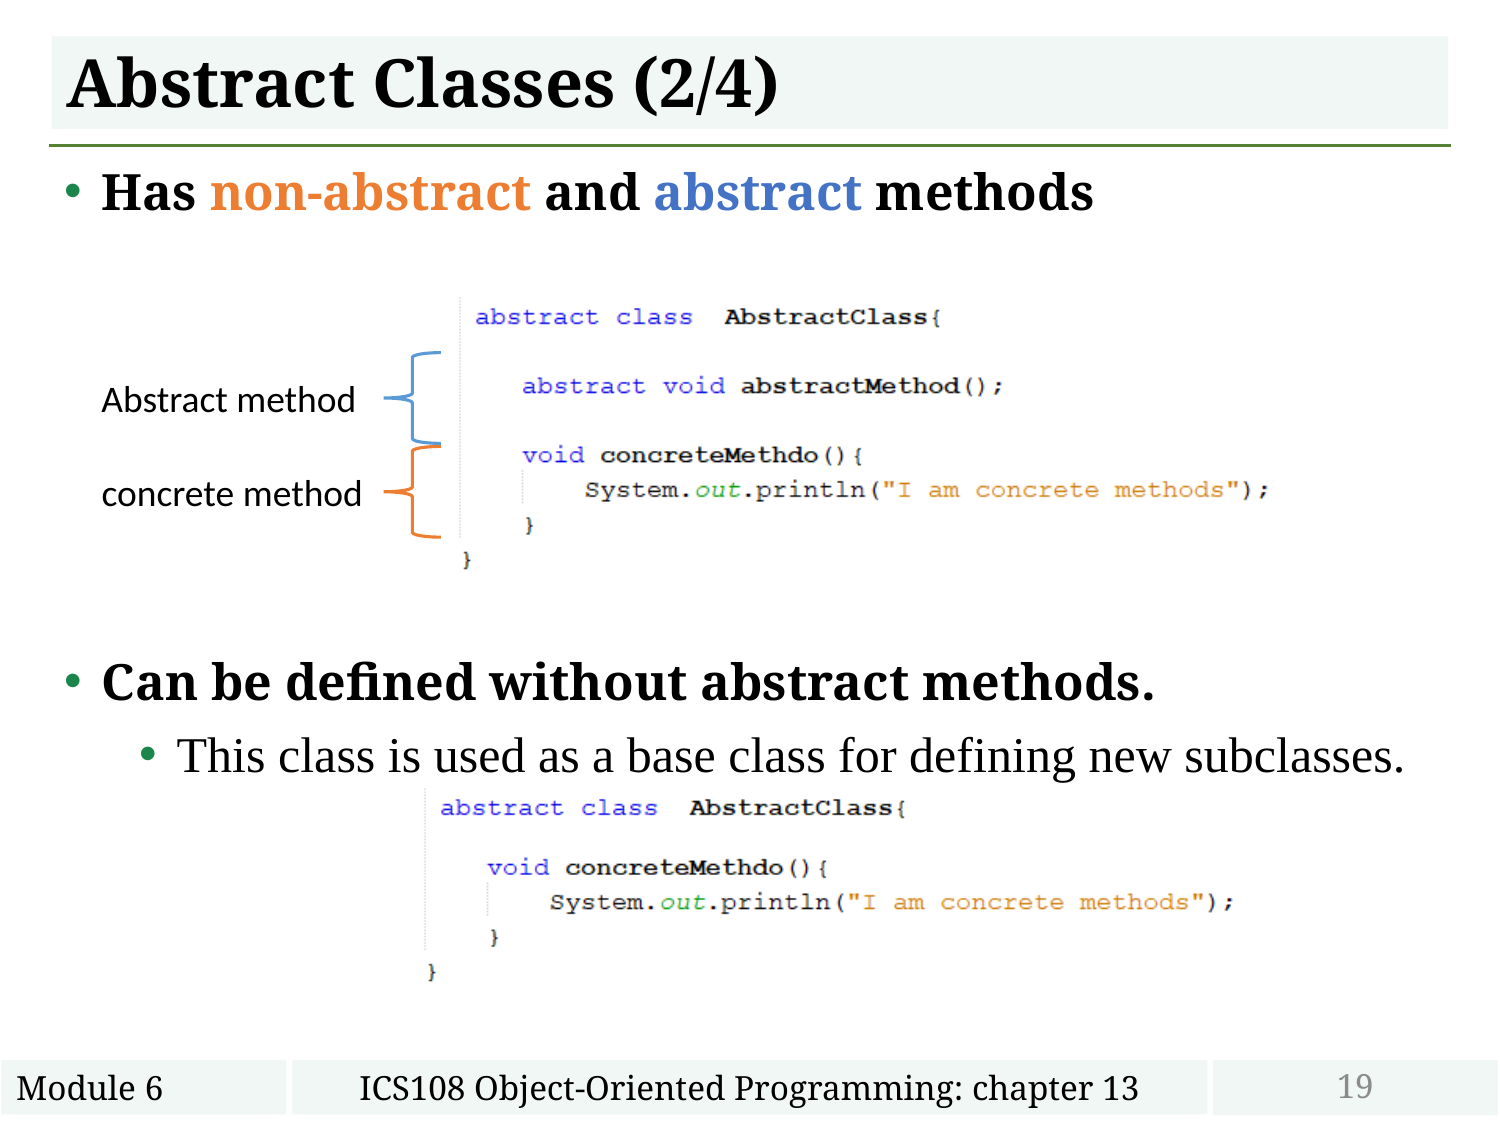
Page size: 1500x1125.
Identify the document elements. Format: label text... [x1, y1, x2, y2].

slide_number 19 [1212, 1059, 1498, 1116]
title Abstract Classes (2/4) [51, 36, 1449, 130]
text_box Abstract method [86, 367, 372, 428]
list Has non-abstract and abstract methods Can be defined without abstract methods. This class is used as a base class for defining new subclasses. [49, 152, 1451, 1060]
picture [447, 296, 1327, 593]
text_box concrete method [86, 461, 379, 522]
text_box [383, 351, 441, 445]
text_box [383, 445, 441, 539]
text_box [412, 787, 1292, 1005]
